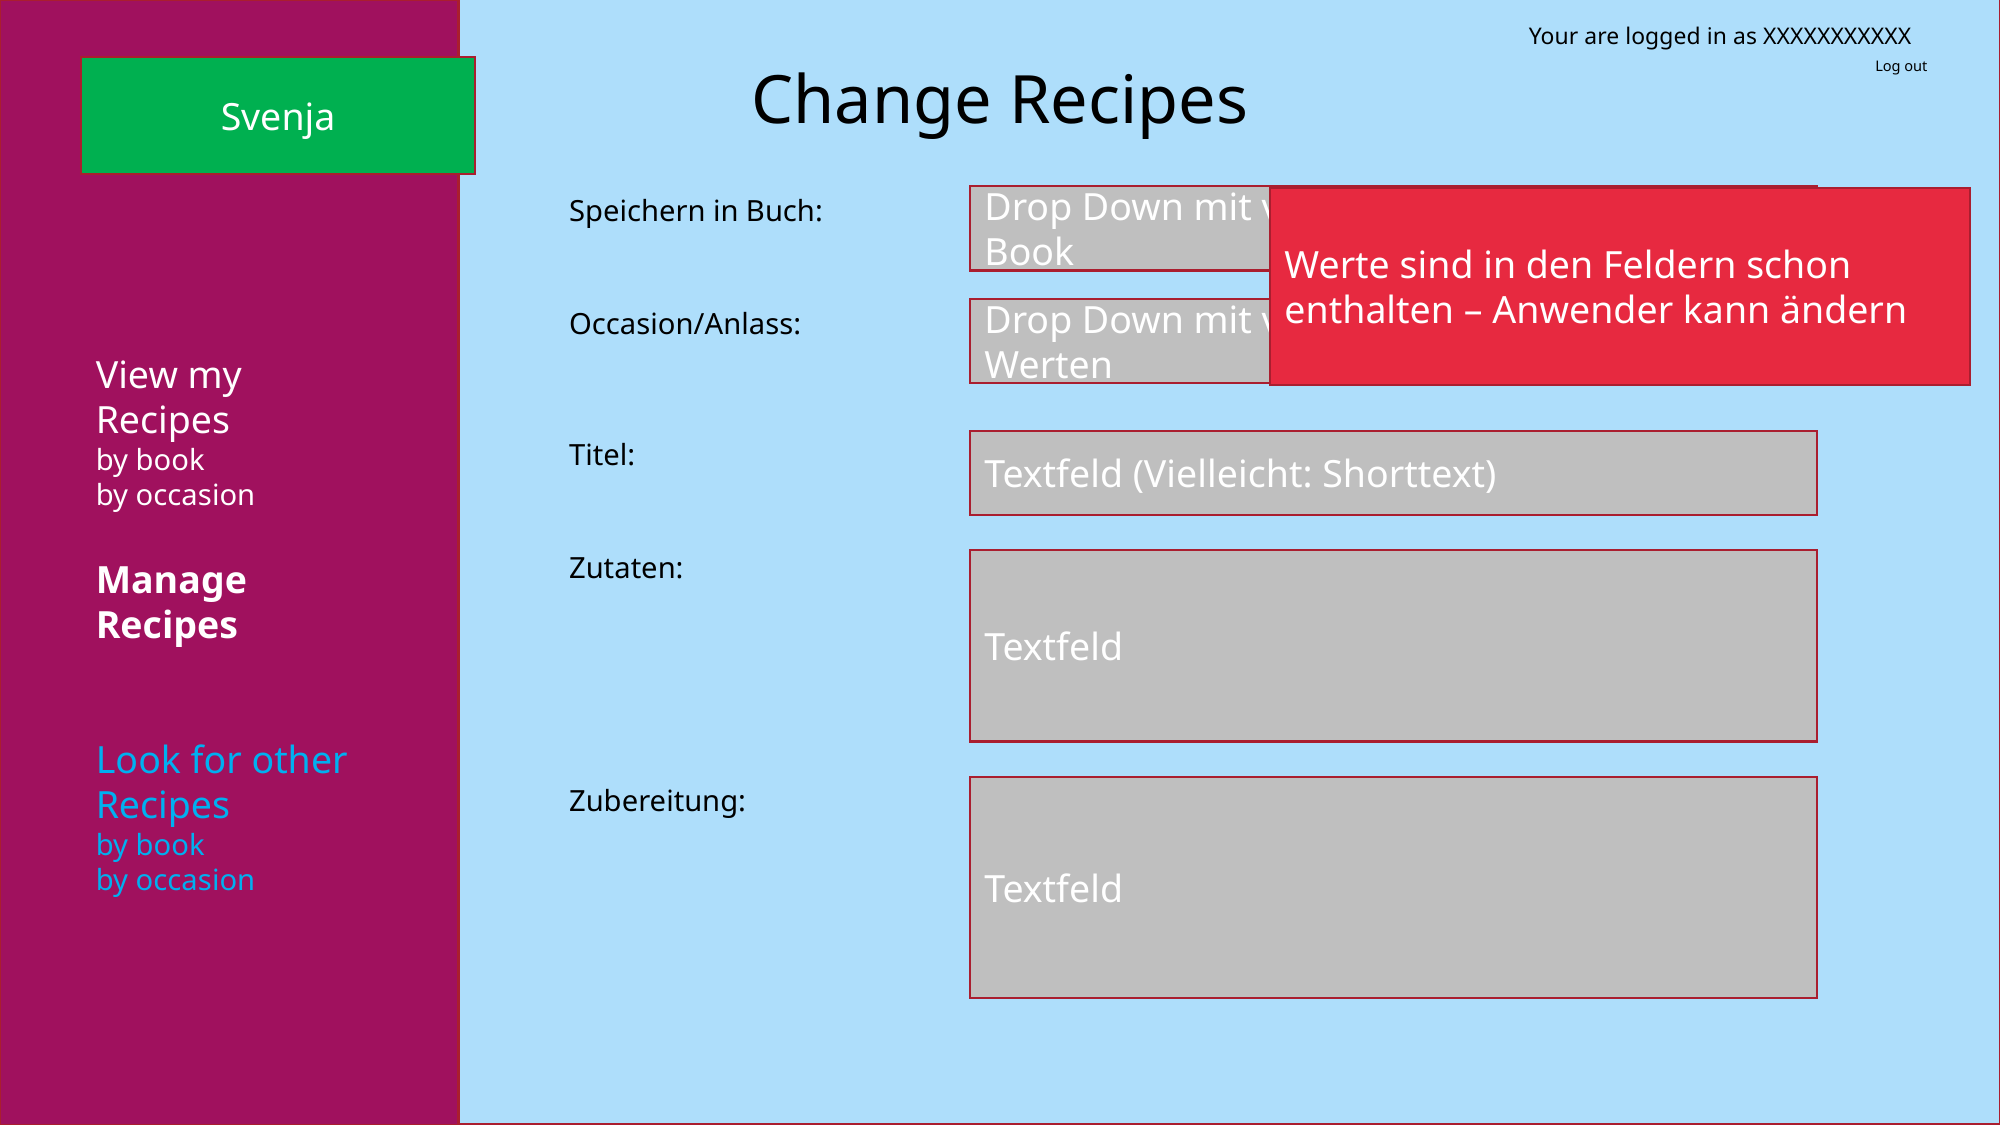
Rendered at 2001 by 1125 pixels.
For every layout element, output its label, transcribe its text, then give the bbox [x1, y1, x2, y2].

text_box Your are logged in as XXXXXXXXXXX [1514, 13, 1940, 56]
text_box Werte sind in den Feldern schon enthalten – Anwender kann ändern [1269, 187, 1971, 386]
title Change Recipes [120, 56, 1880, 300]
text_box Speichern in Buch: [554, 184, 907, 235]
text_box Textfeld [969, 776, 1818, 999]
text_box Titel: [554, 429, 907, 479]
text_box Textfeld [969, 549, 1818, 743]
text_box Log out [1516, 49, 1943, 82]
text_box View my Recipes by book by occasion Manage Recipes Look for other Recipes by book by occasion [81, 343, 400, 949]
text_box [460, 0, 2000, 1125]
text_box [0, 0, 460, 1125]
text_box Drop Down mit vorhandenen Büchern + Add Book [969, 185, 1818, 272]
text_box Zubereitung: [554, 775, 907, 826]
text_box Textfeld (Vielleicht: Shorttext) [969, 430, 1818, 516]
text_box Zutaten: [554, 541, 907, 592]
text_box Drop Down mit von uns vorgegebenen Werten [969, 298, 1269, 384]
text_box Svenja [80, 56, 476, 175]
text_box Occasion/Anlass: [554, 297, 907, 348]
